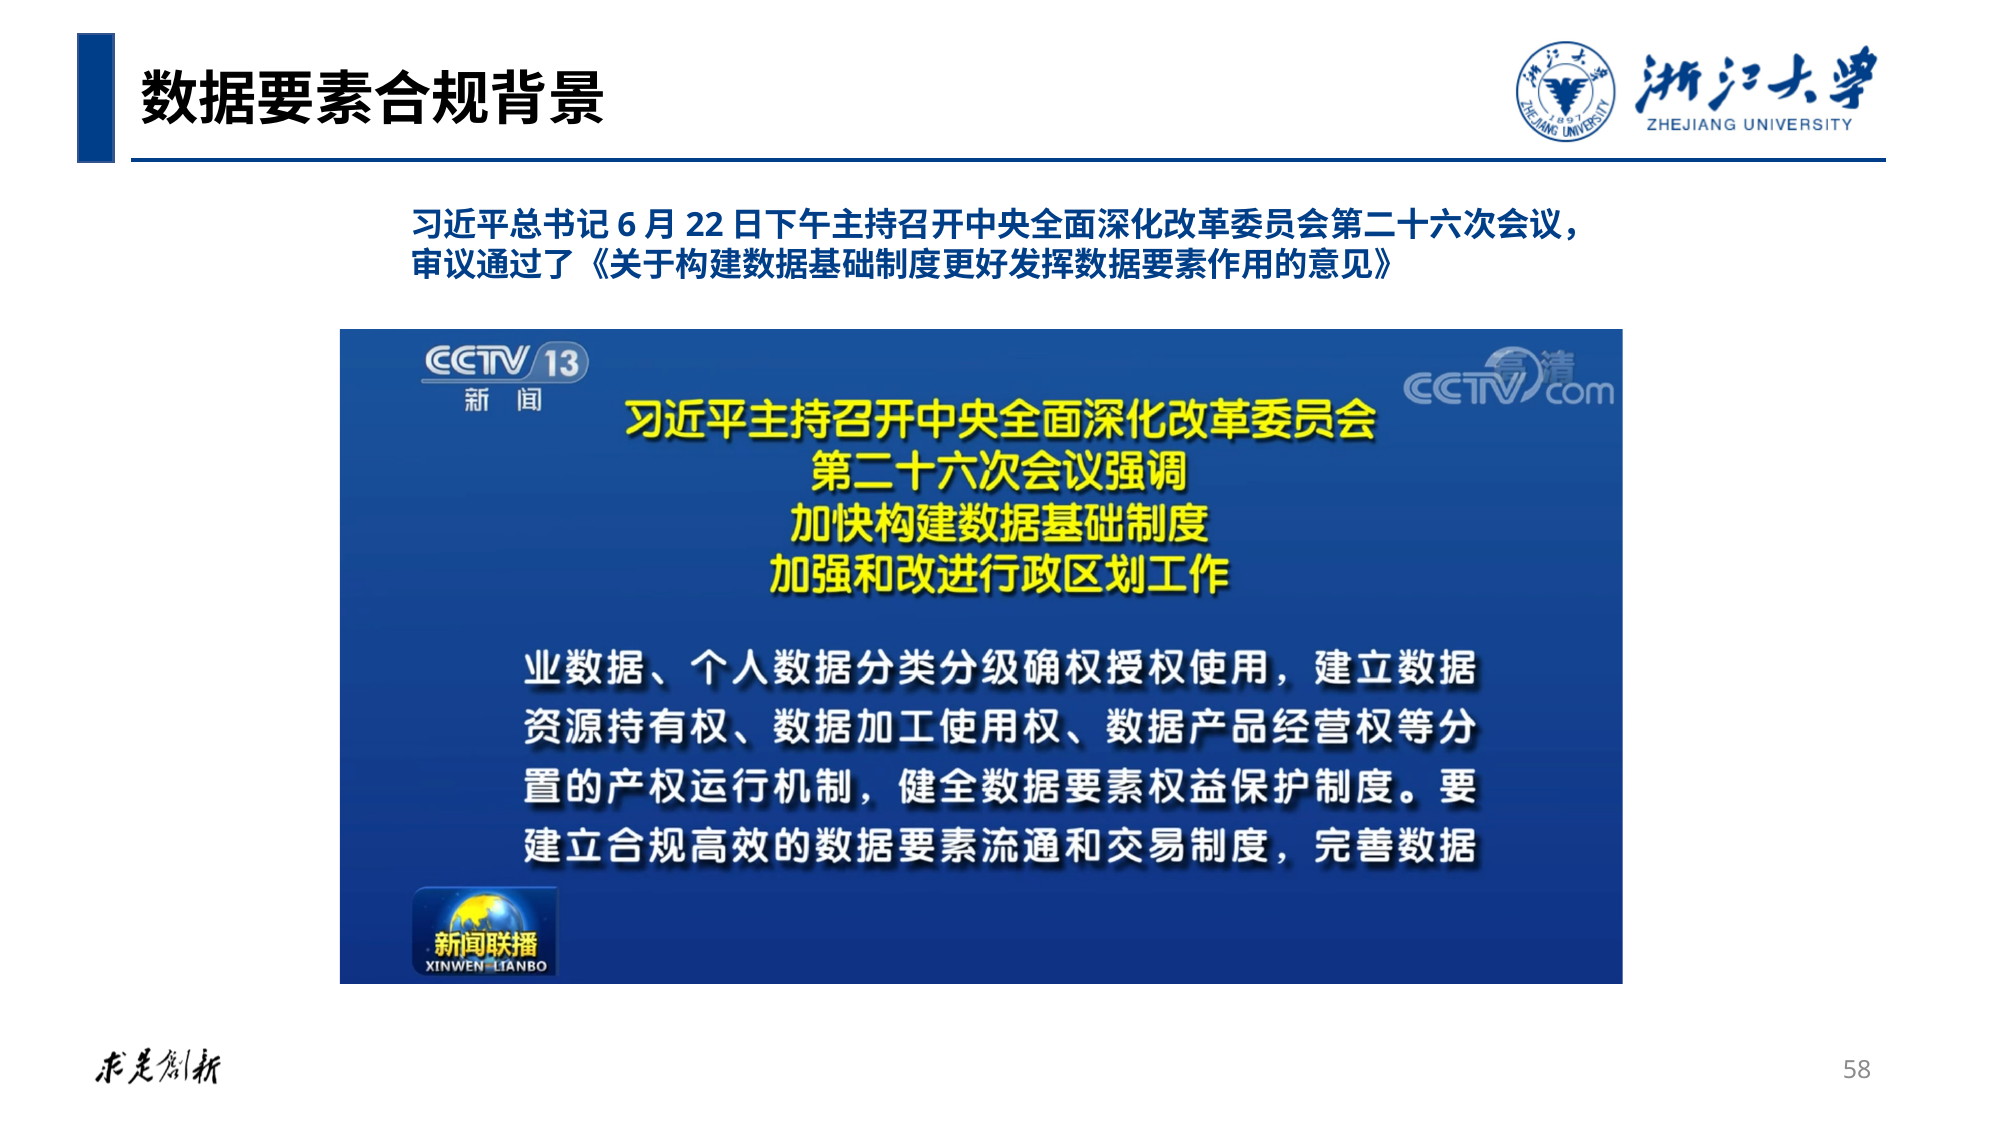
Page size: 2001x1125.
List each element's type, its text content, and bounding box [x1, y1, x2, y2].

picture [339, 329, 1623, 984]
slide_number 58 [1548, 1041, 1887, 1101]
text_box 习近平总书记6月22日下午主持召开中央全面深化改革委员会第二十六次会议，审议通过了《关于构建数据基础制度更好发挥数据要素作用的意见》 [395, 195, 1586, 291]
text_box 数据要素合规背景 [118, 53, 628, 171]
picture [76, 1036, 239, 1096]
picture [1488, 24, 1887, 146]
